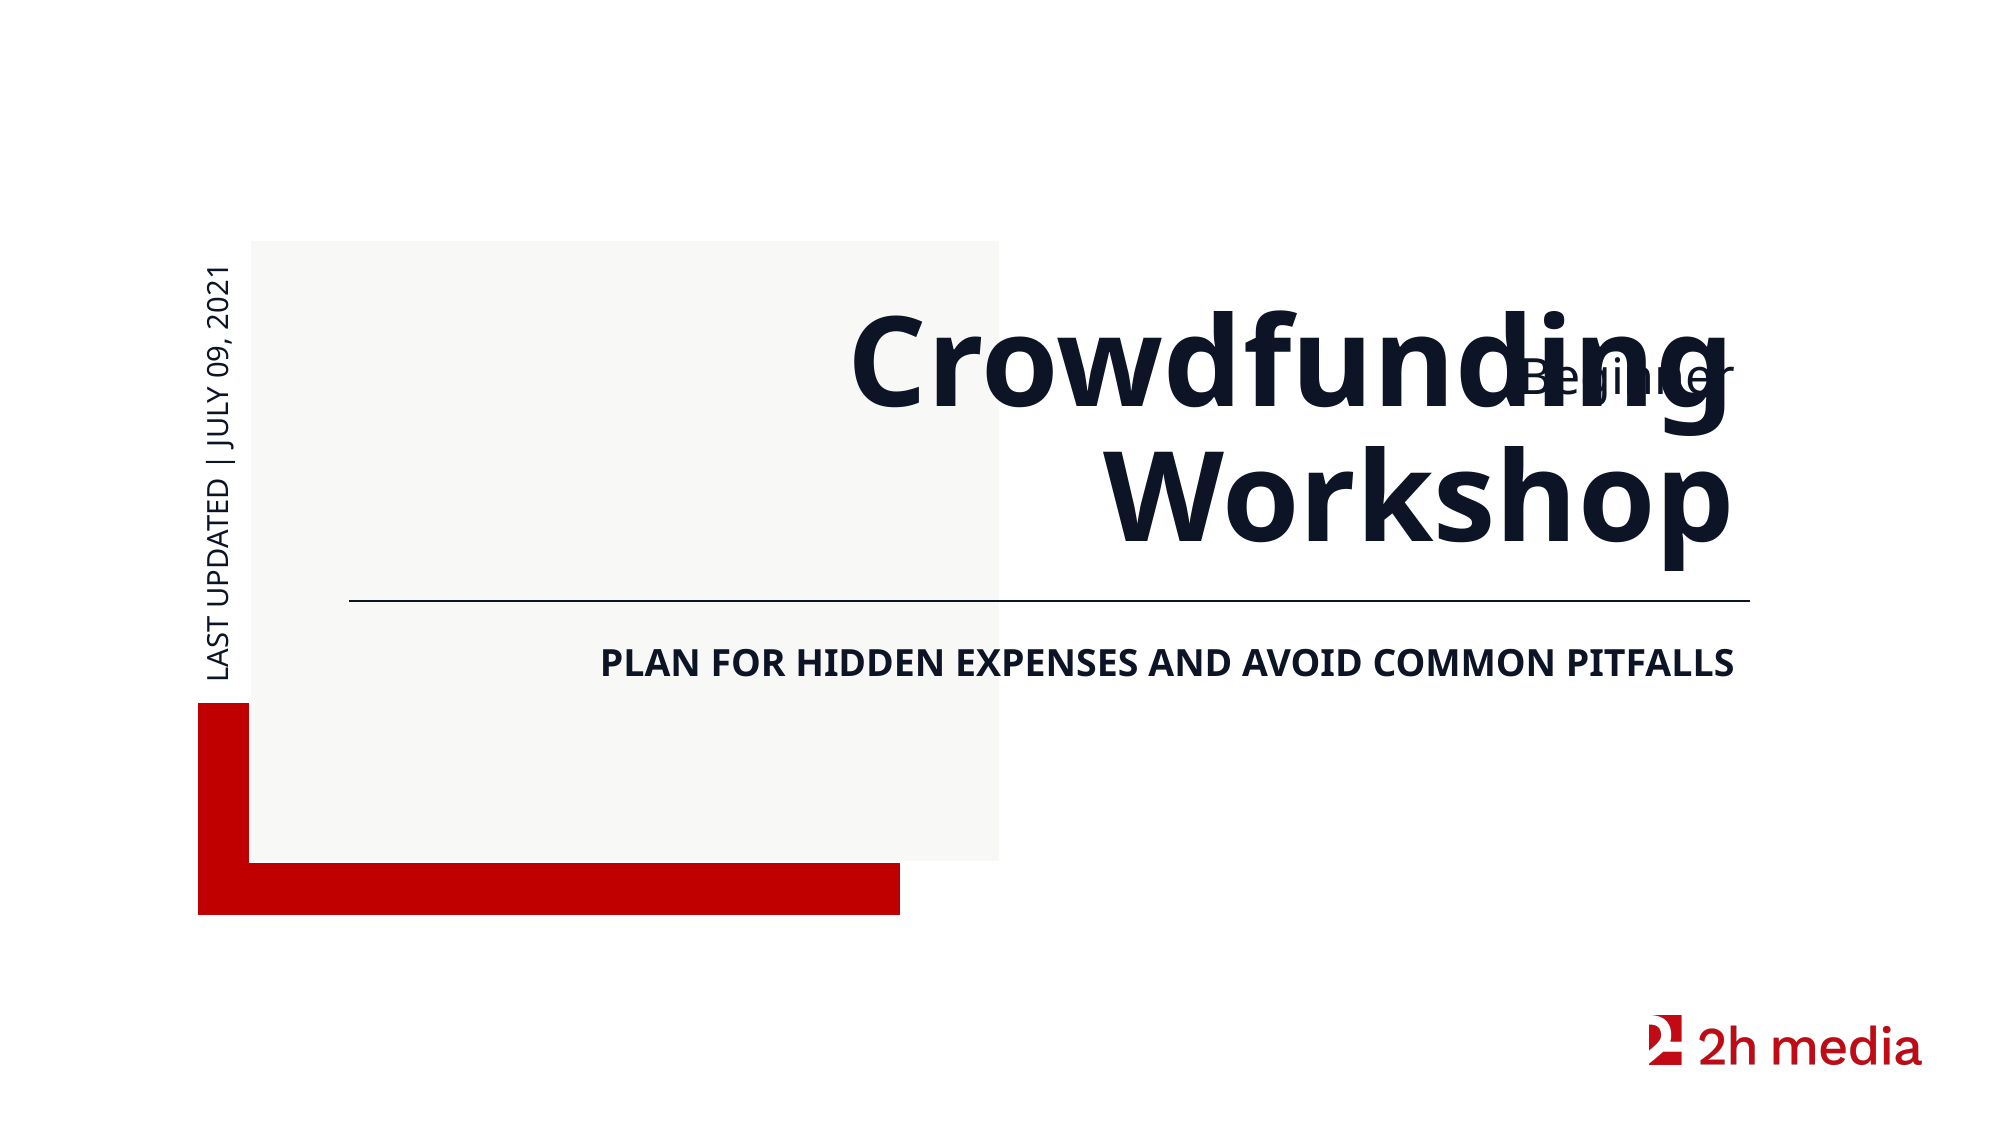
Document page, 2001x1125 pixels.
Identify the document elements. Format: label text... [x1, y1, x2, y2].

text_box Crowdfunding Workshop [249, 419, 1750, 576]
picture [1649, 1015, 1922, 1065]
text_box plan for hidden expenses and avoid common pitfalls [249, 636, 1750, 695]
text_box Last Updated | July 09, 2021 [195, 140, 249, 698]
text_box Beginner [249, 343, 1750, 419]
